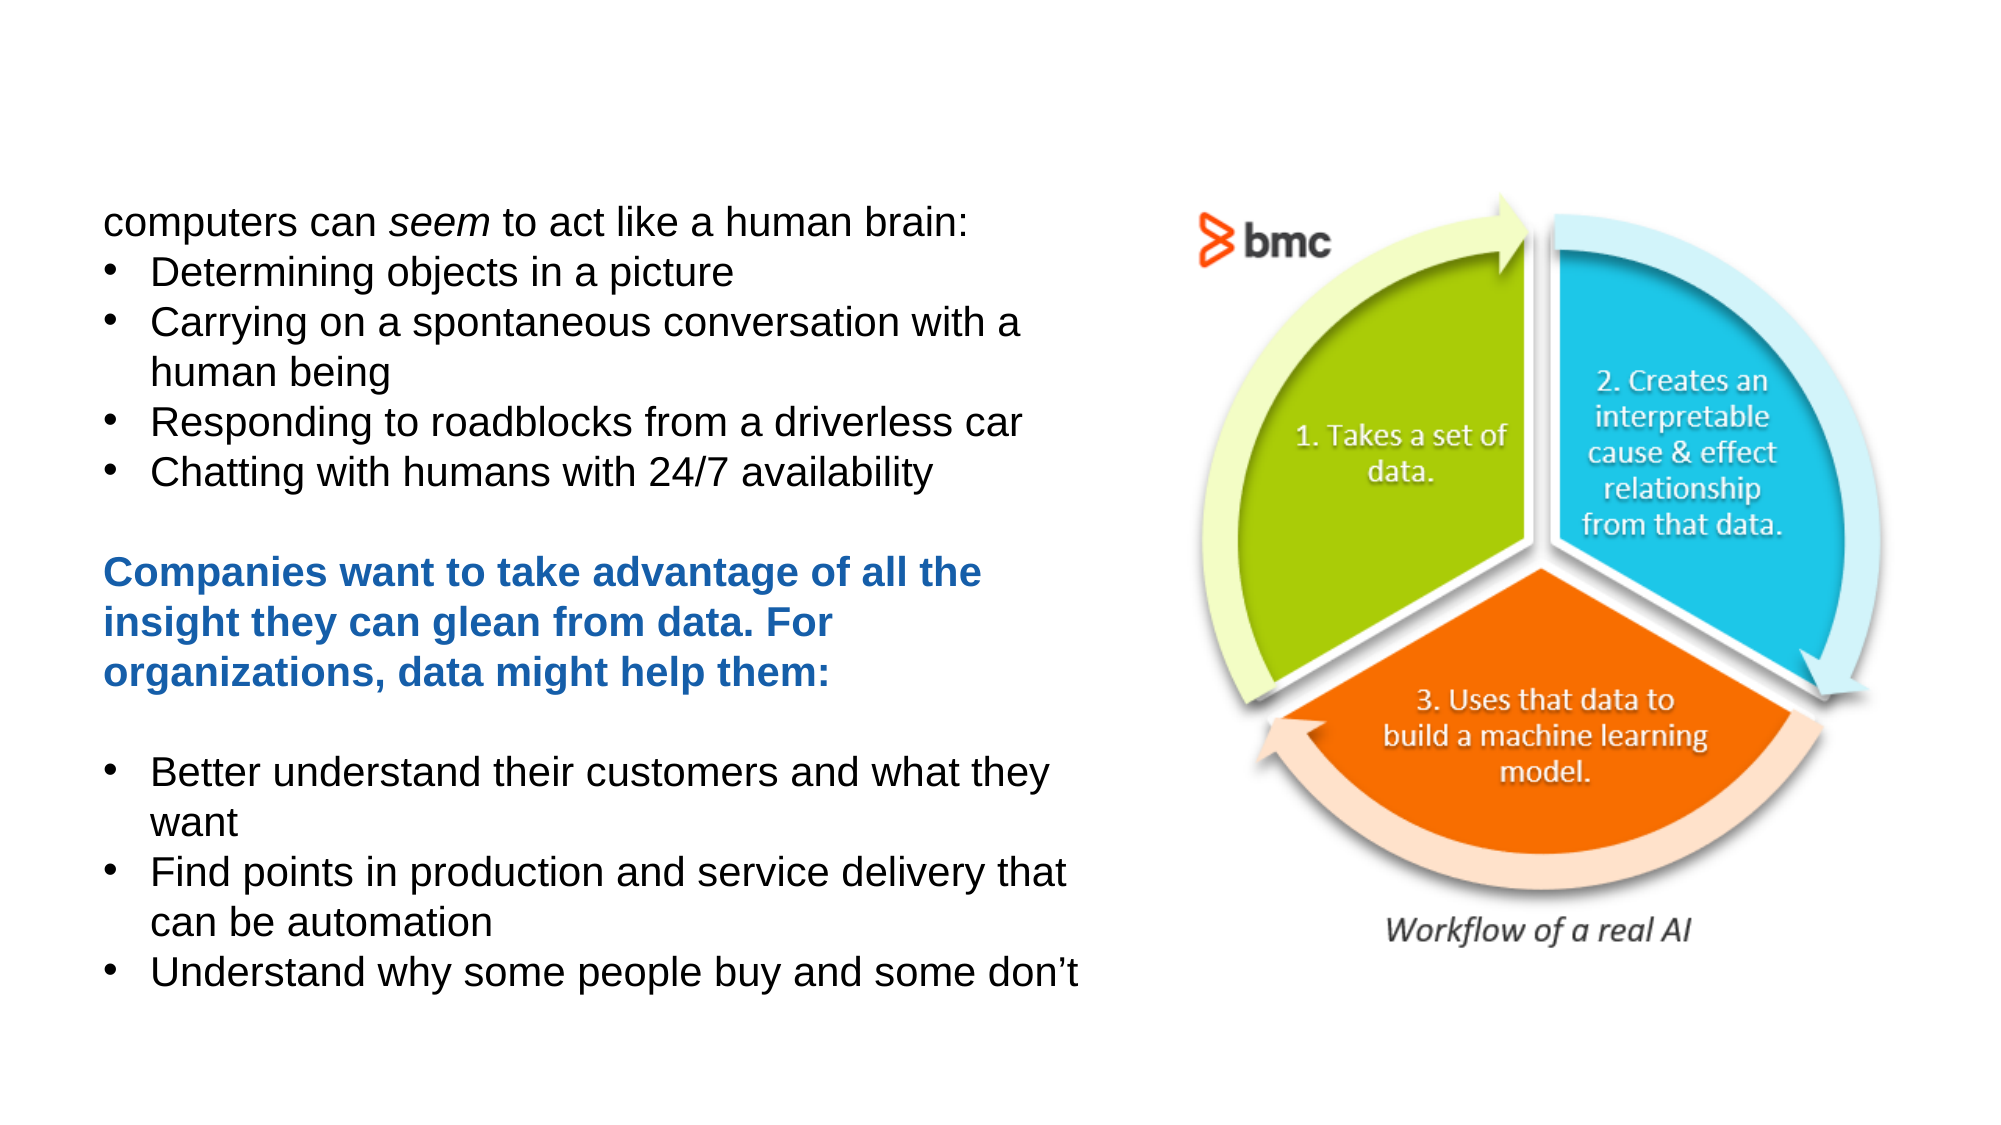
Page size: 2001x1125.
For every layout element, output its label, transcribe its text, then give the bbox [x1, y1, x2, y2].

text_box computers can seem to act like a human brain: Determining objects in a picture Carrying on a spontaneous conversation with a human being Responding to roadblocks from a driverless car Chatting with humans with 24/7 availability Companies want to take advantage of all the insight they can glean from data. For organizations, data might help them: Better understand their customers and what they want Find points in production and service delivery that can be automation Understand why some people buy and some don’t [88, 186, 1135, 1052]
picture [1170, 186, 1912, 973]
